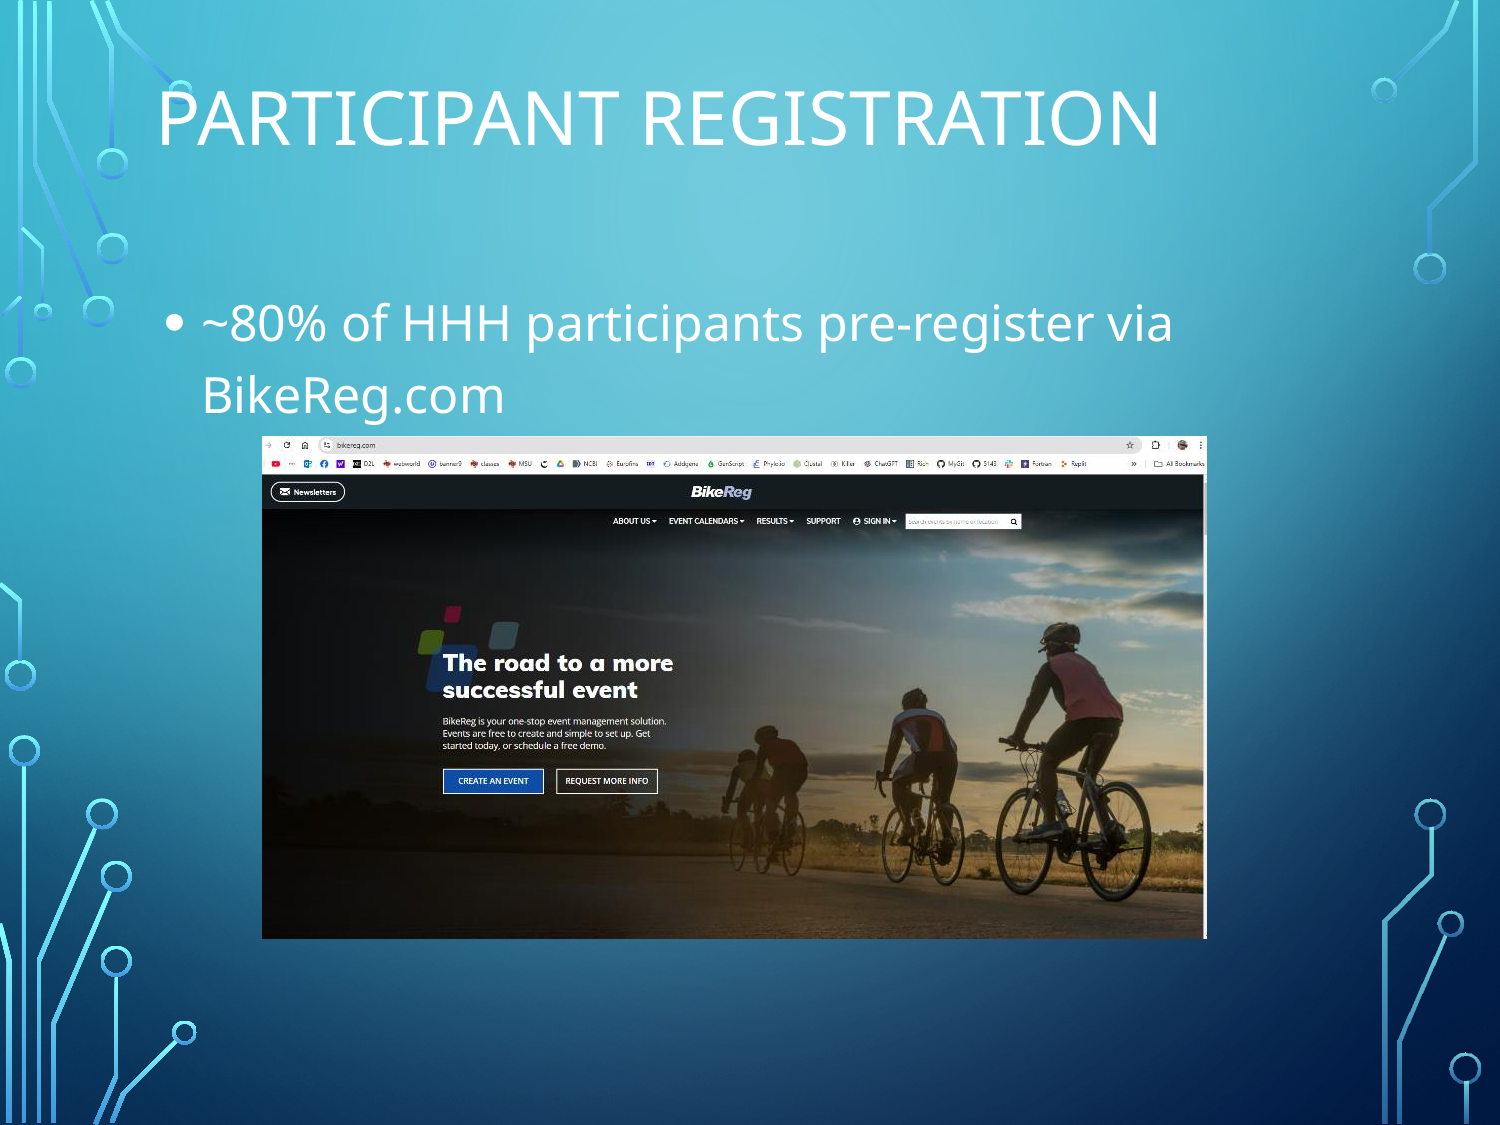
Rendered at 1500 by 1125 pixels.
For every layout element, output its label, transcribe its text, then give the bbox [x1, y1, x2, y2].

list ~80% of HHH participants pre-register via BikeReg.com [148, 272, 1500, 853]
title Participant registration [140, 0, 1360, 243]
picture [262, 436, 1207, 939]
